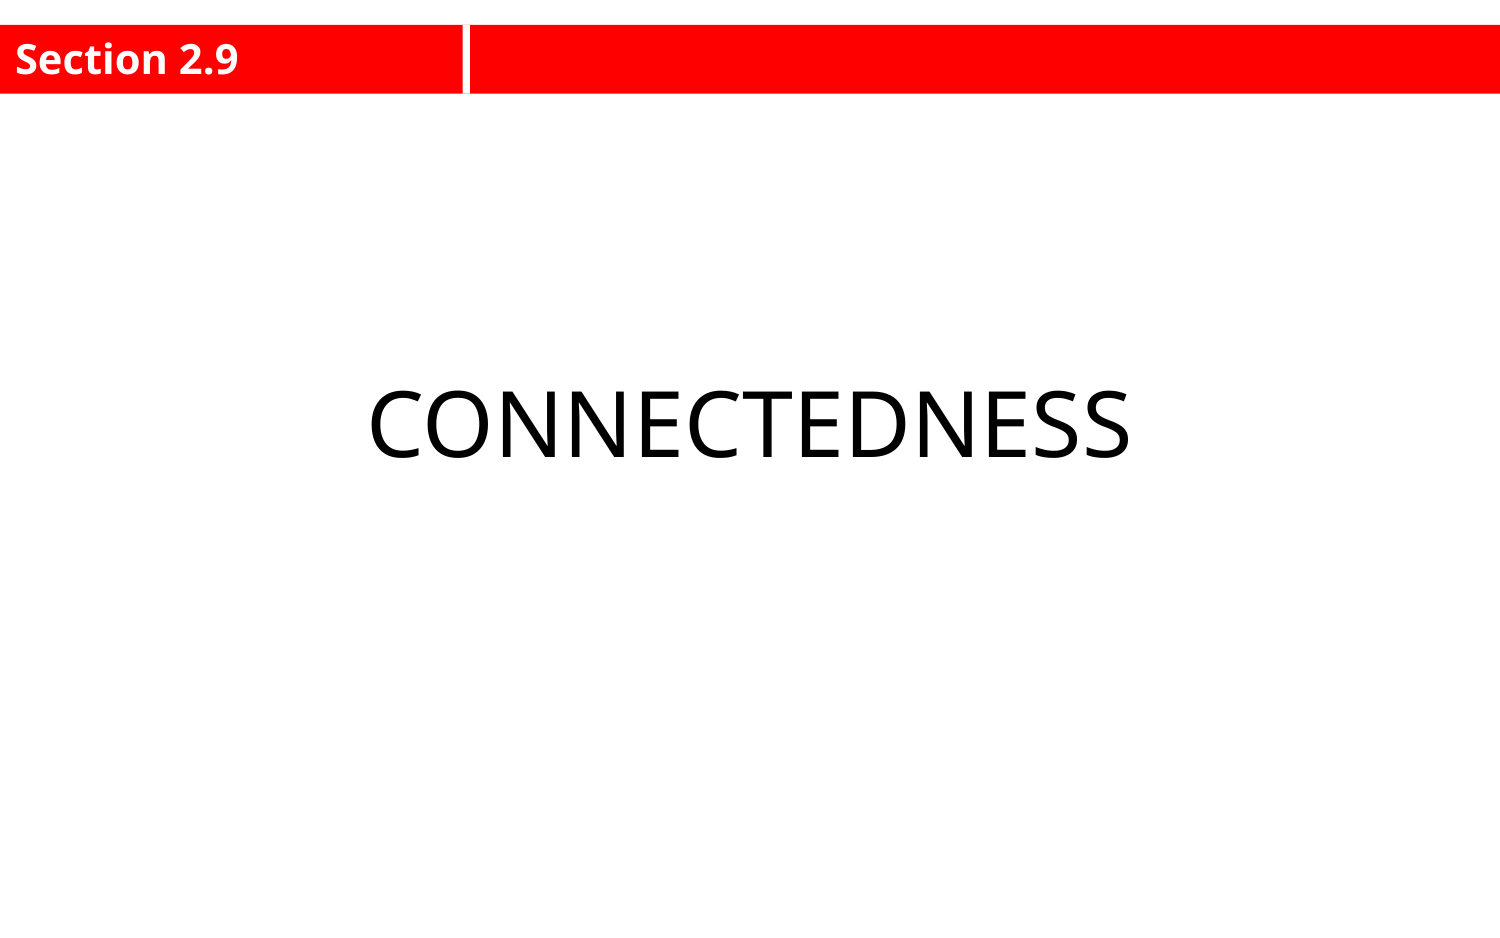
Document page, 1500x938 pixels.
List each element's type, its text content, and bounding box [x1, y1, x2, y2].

text_box CONNECTEDNESS [0, 358, 1500, 594]
text_box [462, 24, 470, 94]
text_box Section 2.9 [0, 24, 462, 94]
text_box Section 2.9 [470, 24, 1500, 94]
